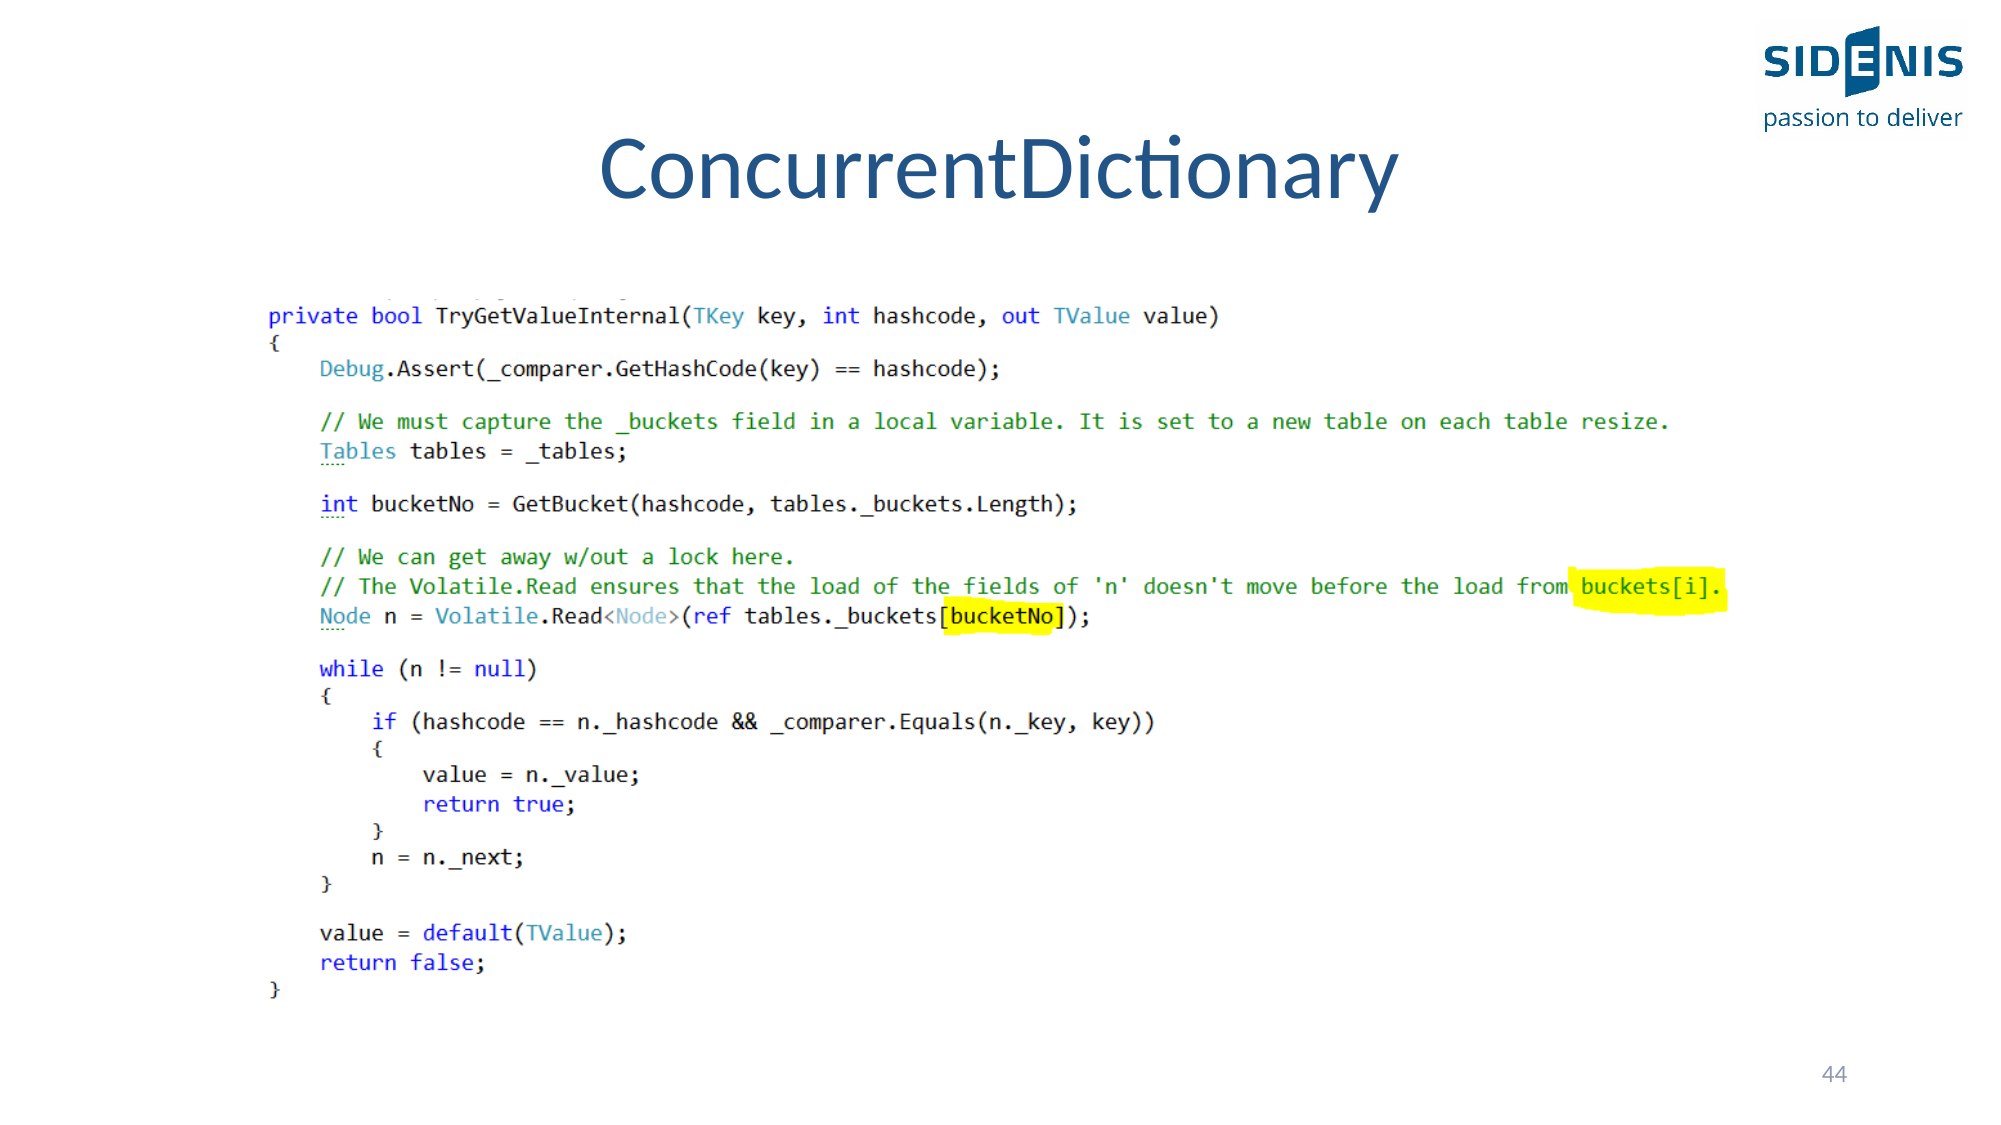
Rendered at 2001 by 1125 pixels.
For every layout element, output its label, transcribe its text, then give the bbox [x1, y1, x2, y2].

picture [1757, 20, 1968, 139]
slide_number 44 [1412, 1042, 1863, 1103]
title ConcurrentDictionary [137, 59, 1863, 278]
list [262, 299, 1738, 1014]
